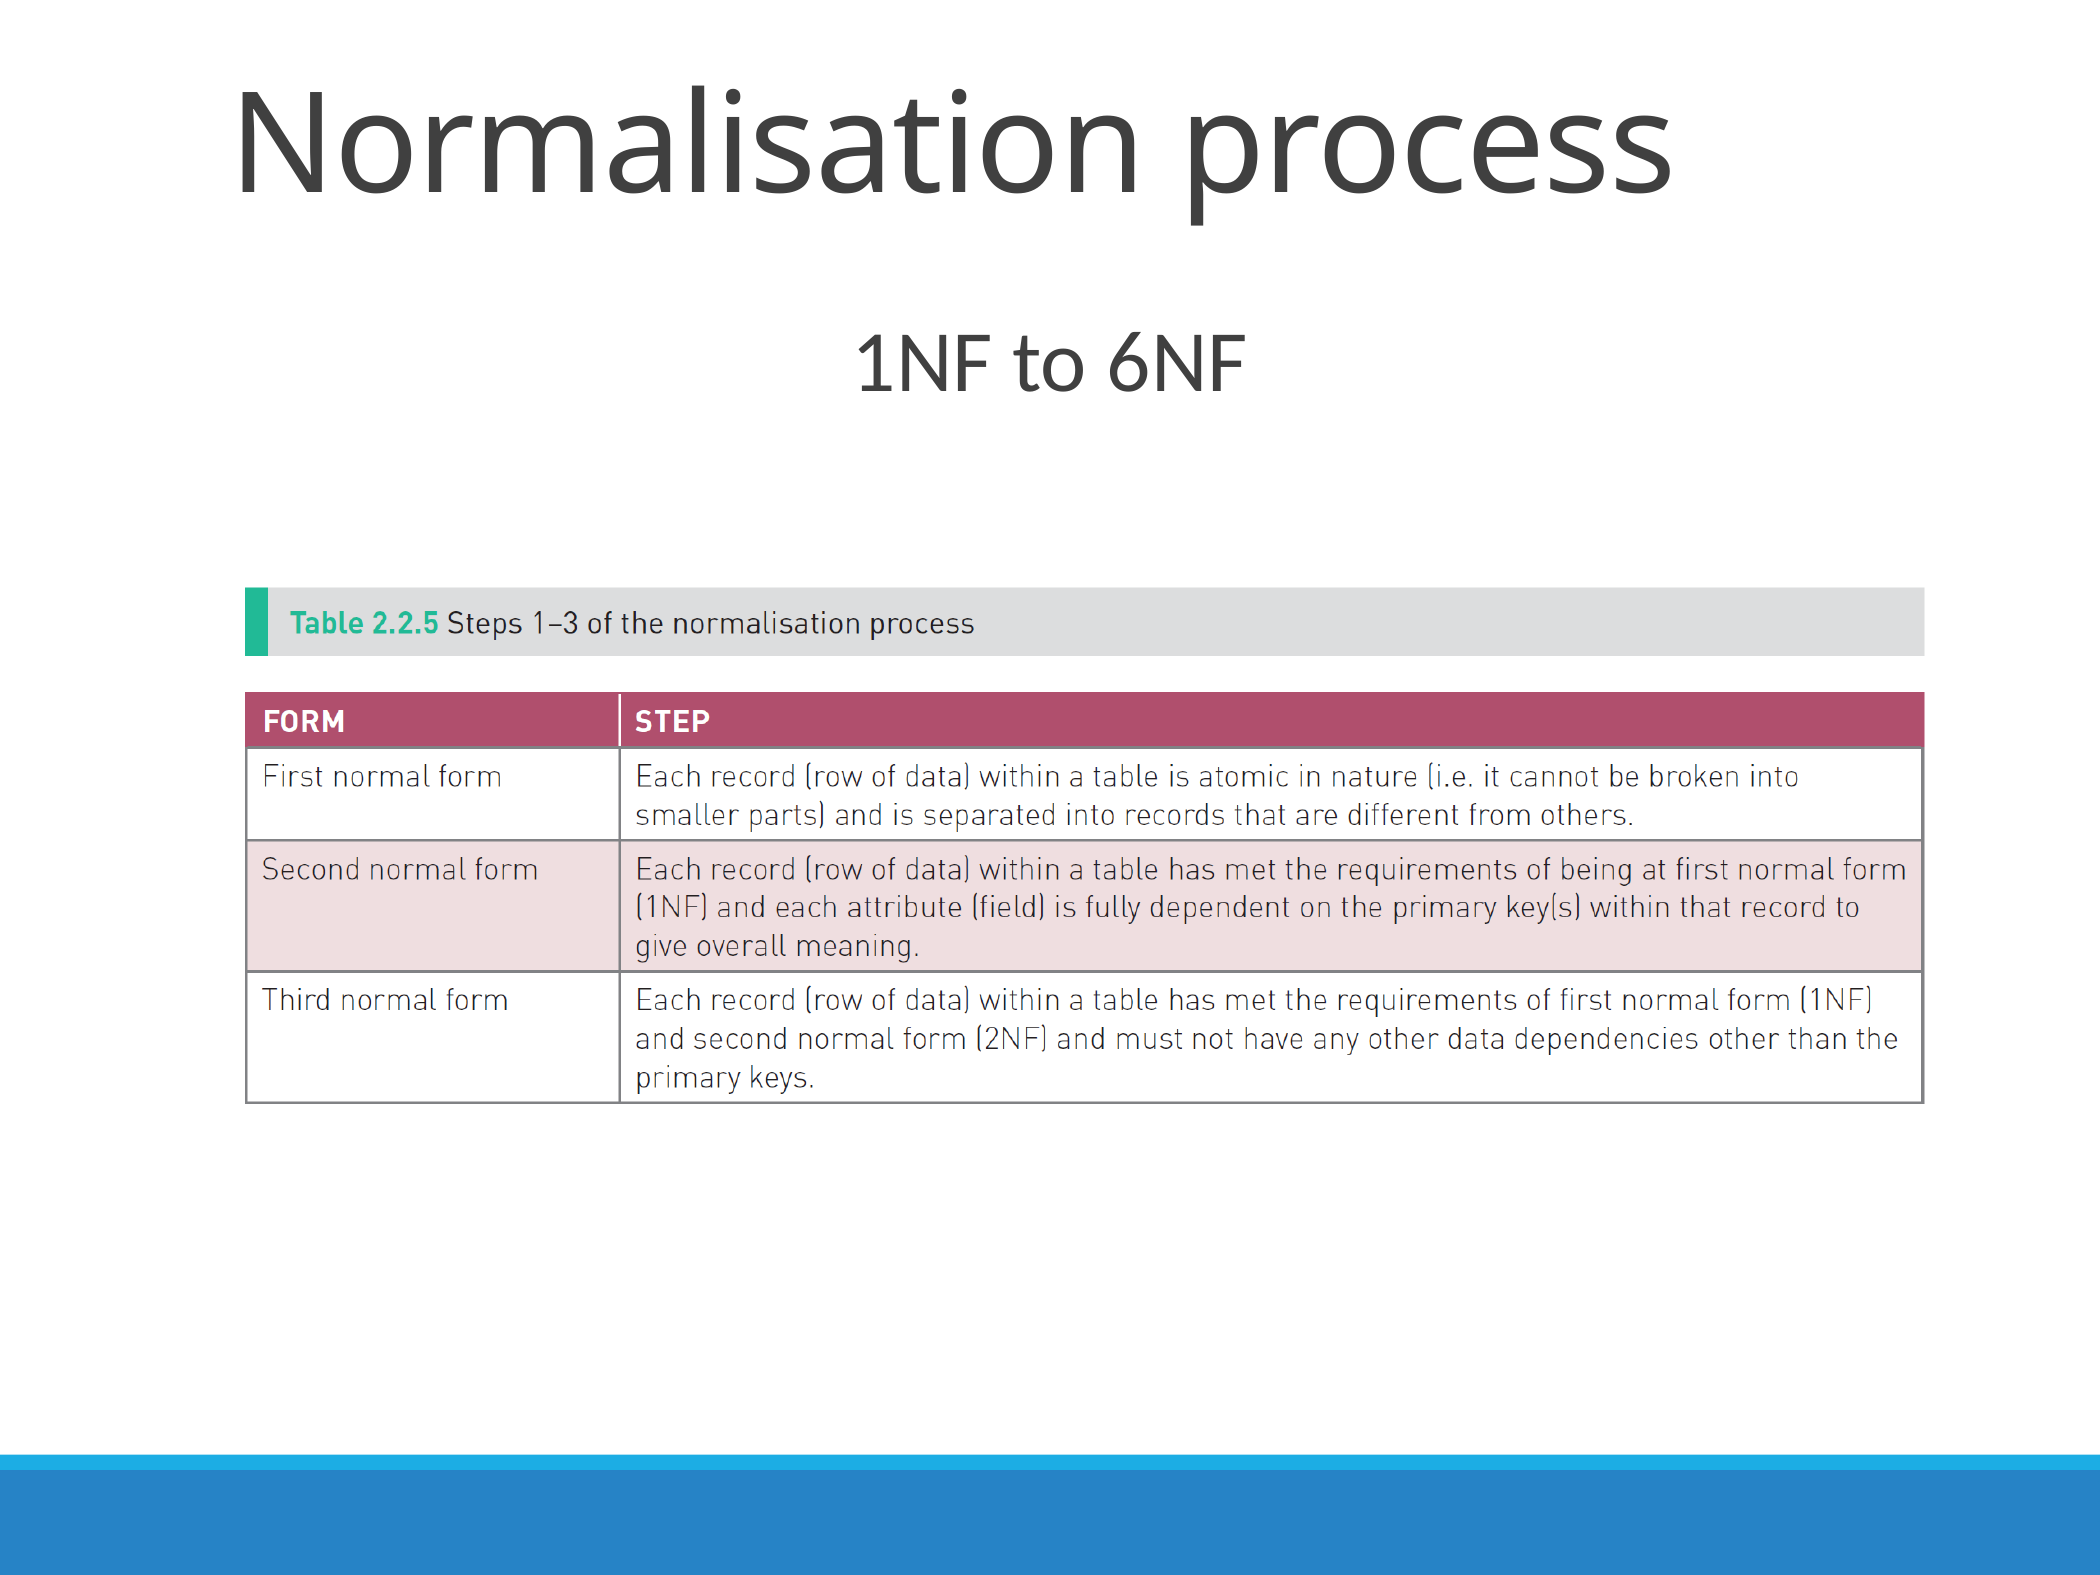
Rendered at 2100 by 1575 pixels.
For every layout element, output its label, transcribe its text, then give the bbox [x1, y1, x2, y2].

picture [229, 569, 1943, 1116]
list 1NF to 6NF [157, 307, 1943, 461]
title Normalisation process [214, 34, 1947, 229]
